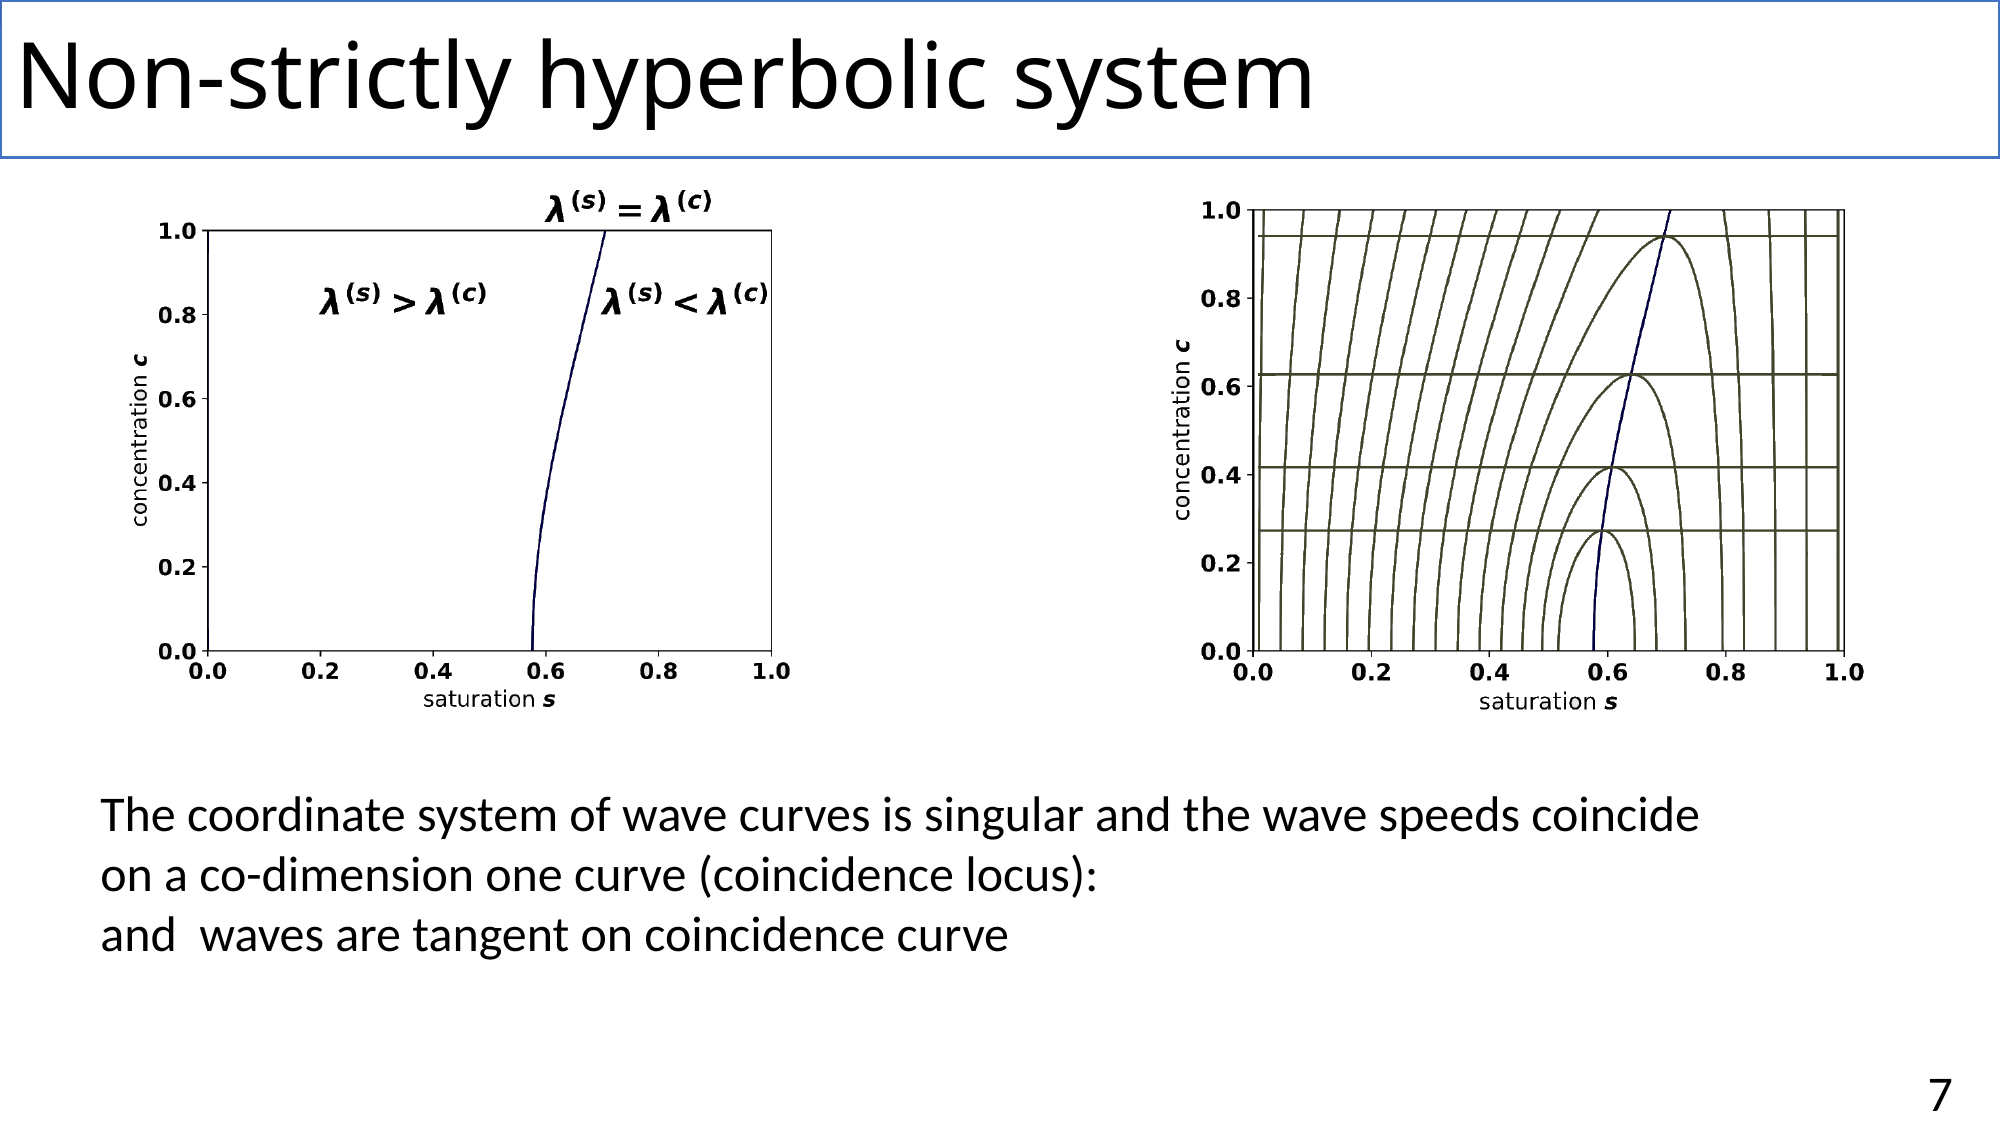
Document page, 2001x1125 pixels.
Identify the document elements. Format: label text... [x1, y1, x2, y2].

title Non-strictly hyperbolic system [0, 0, 2000, 158]
picture [1145, 184, 1881, 718]
picture [119, 184, 806, 718]
text_box 7 [1901, 1054, 1991, 1125]
